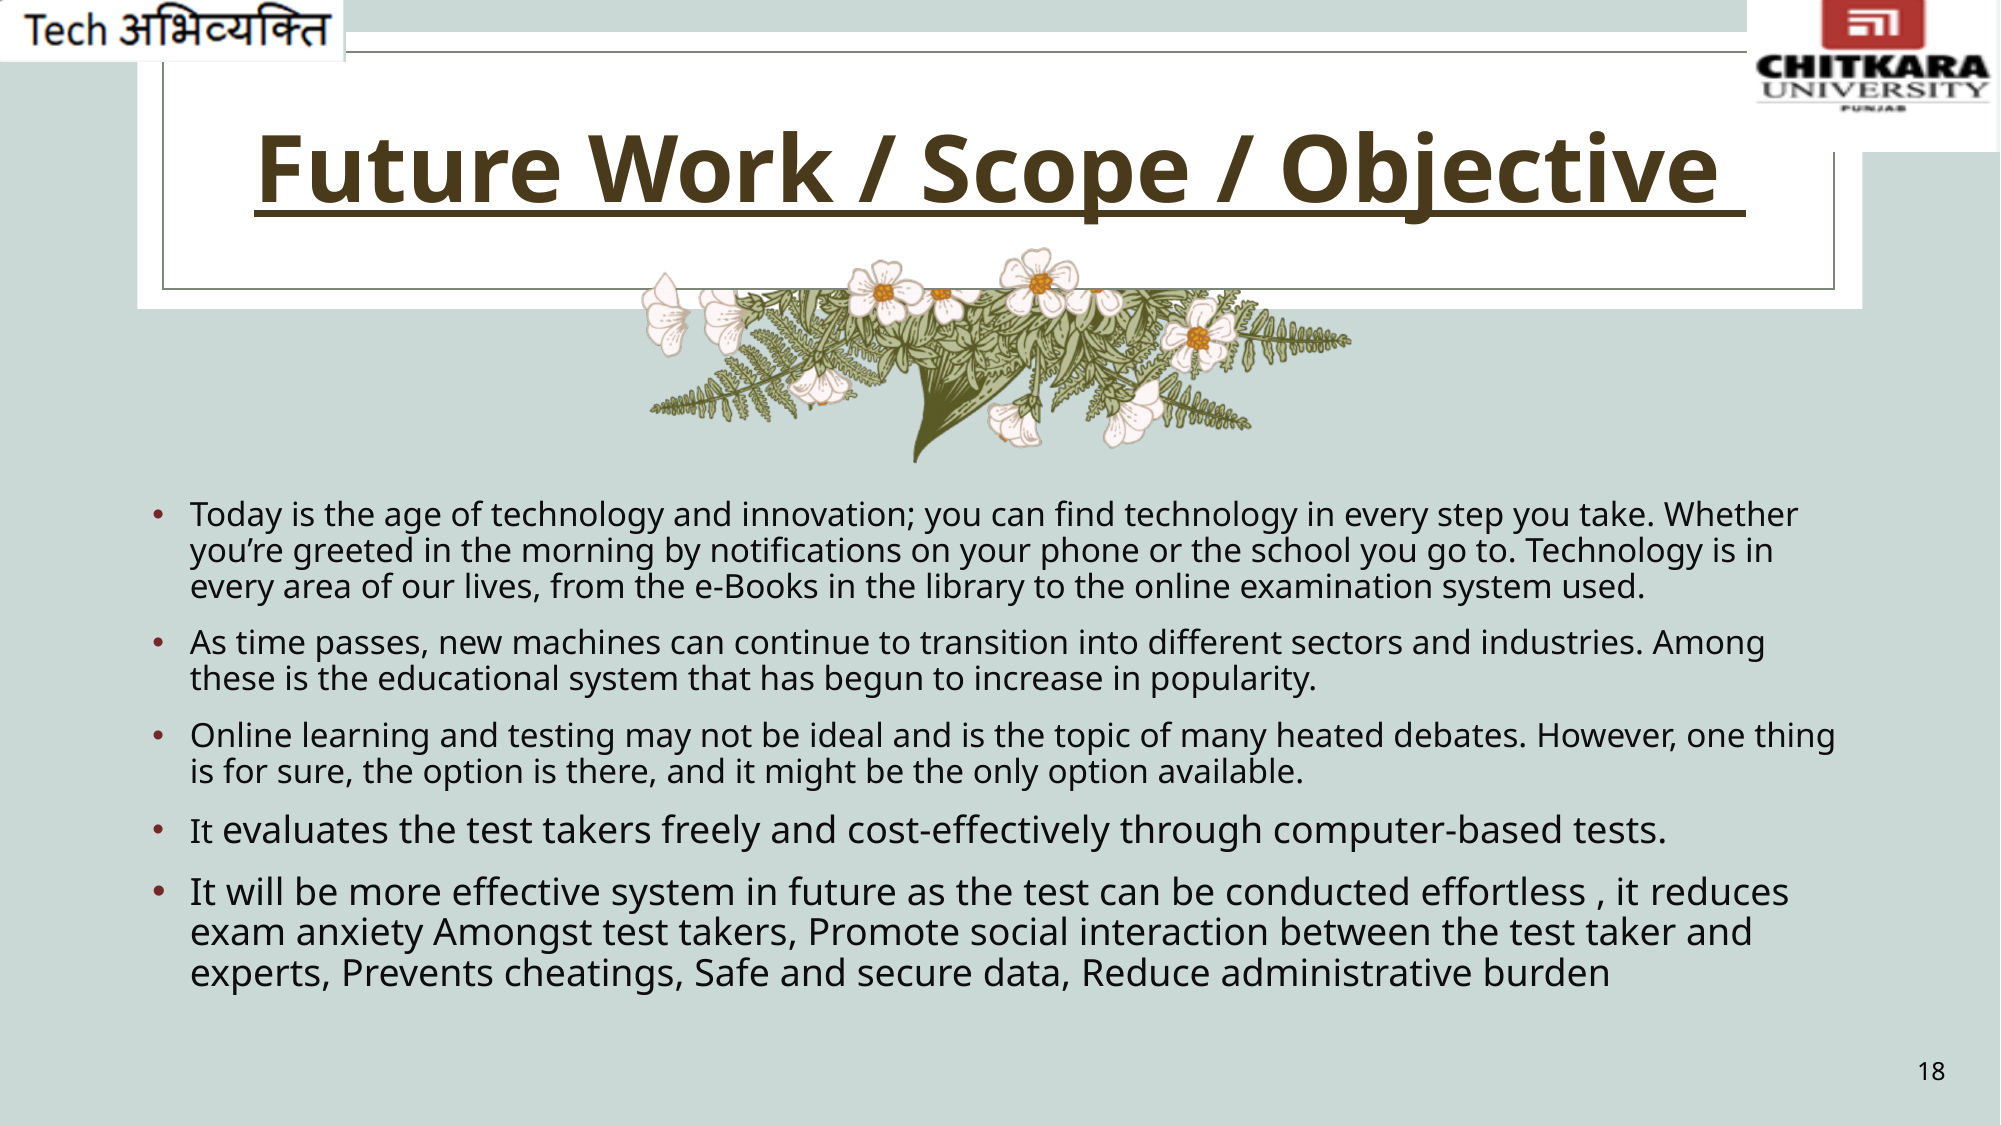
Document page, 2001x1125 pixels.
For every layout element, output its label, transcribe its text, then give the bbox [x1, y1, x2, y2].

title Future Work / Scope / Objective [137, 79, 1863, 266]
picture [635, 266, 1361, 478]
picture [0, 0, 346, 62]
picture [1747, 0, 2000, 152]
list Today is the age of technology and innovation; you can find technology in every step you take. Whether you’re greeted in the morning by notifications on your phone or the school you go to. Technology is in every area of our lives, from the e-Books in the library to the online examination system used. As time passes, new machines can continue to transition into different sectors and industries. Among these is the educational system that has begun to increase in popularity. Online learning and testing may not be ideal and is the topic of many heated debates. However, one thing is for sure, the option is there, and it might be the only option available. It evaluates the test takers freely and cost-effectively through computer-based tests. It will be more effective system in future as the test can be conducted effortless , it reduces exam anxiety Amongst test takers, Promote social interaction between the test taker and experts, Prevents cheatings, Safe and secure data, Reduce administrative burden [137, 490, 1863, 1061]
slide_number 18 [1510, 1042, 1961, 1103]
